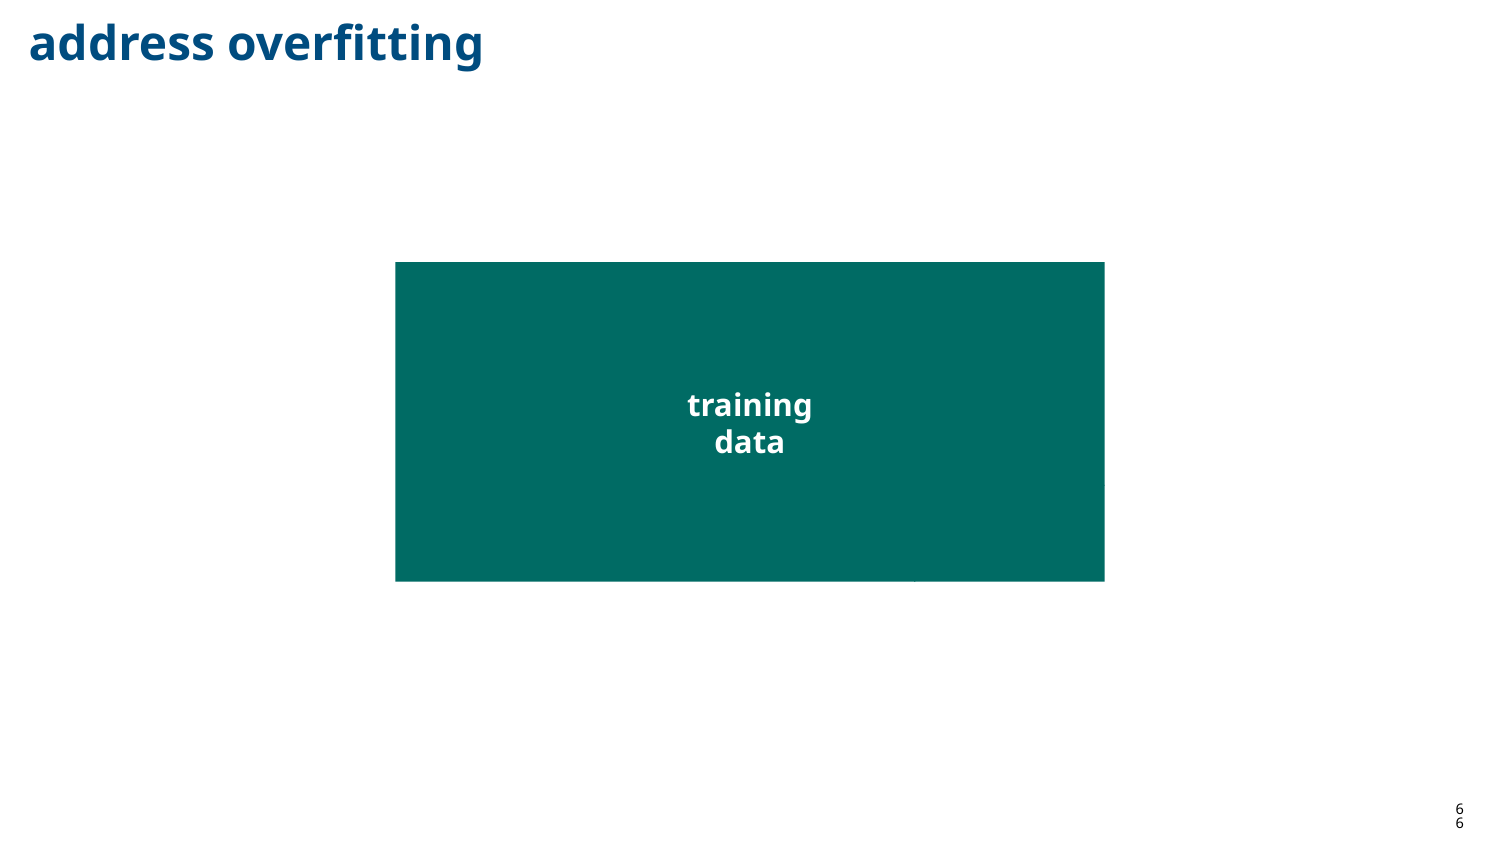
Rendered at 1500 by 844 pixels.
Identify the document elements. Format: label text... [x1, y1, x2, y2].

text_box [914, 484, 1105, 582]
text_box [395, 262, 914, 582]
slide_number 66 [1452, 326, 1476, 823]
text_box training data [652, 381, 848, 463]
text_box address overfitting [25, 0, 918, 110]
text_box [914, 262, 1105, 484]
